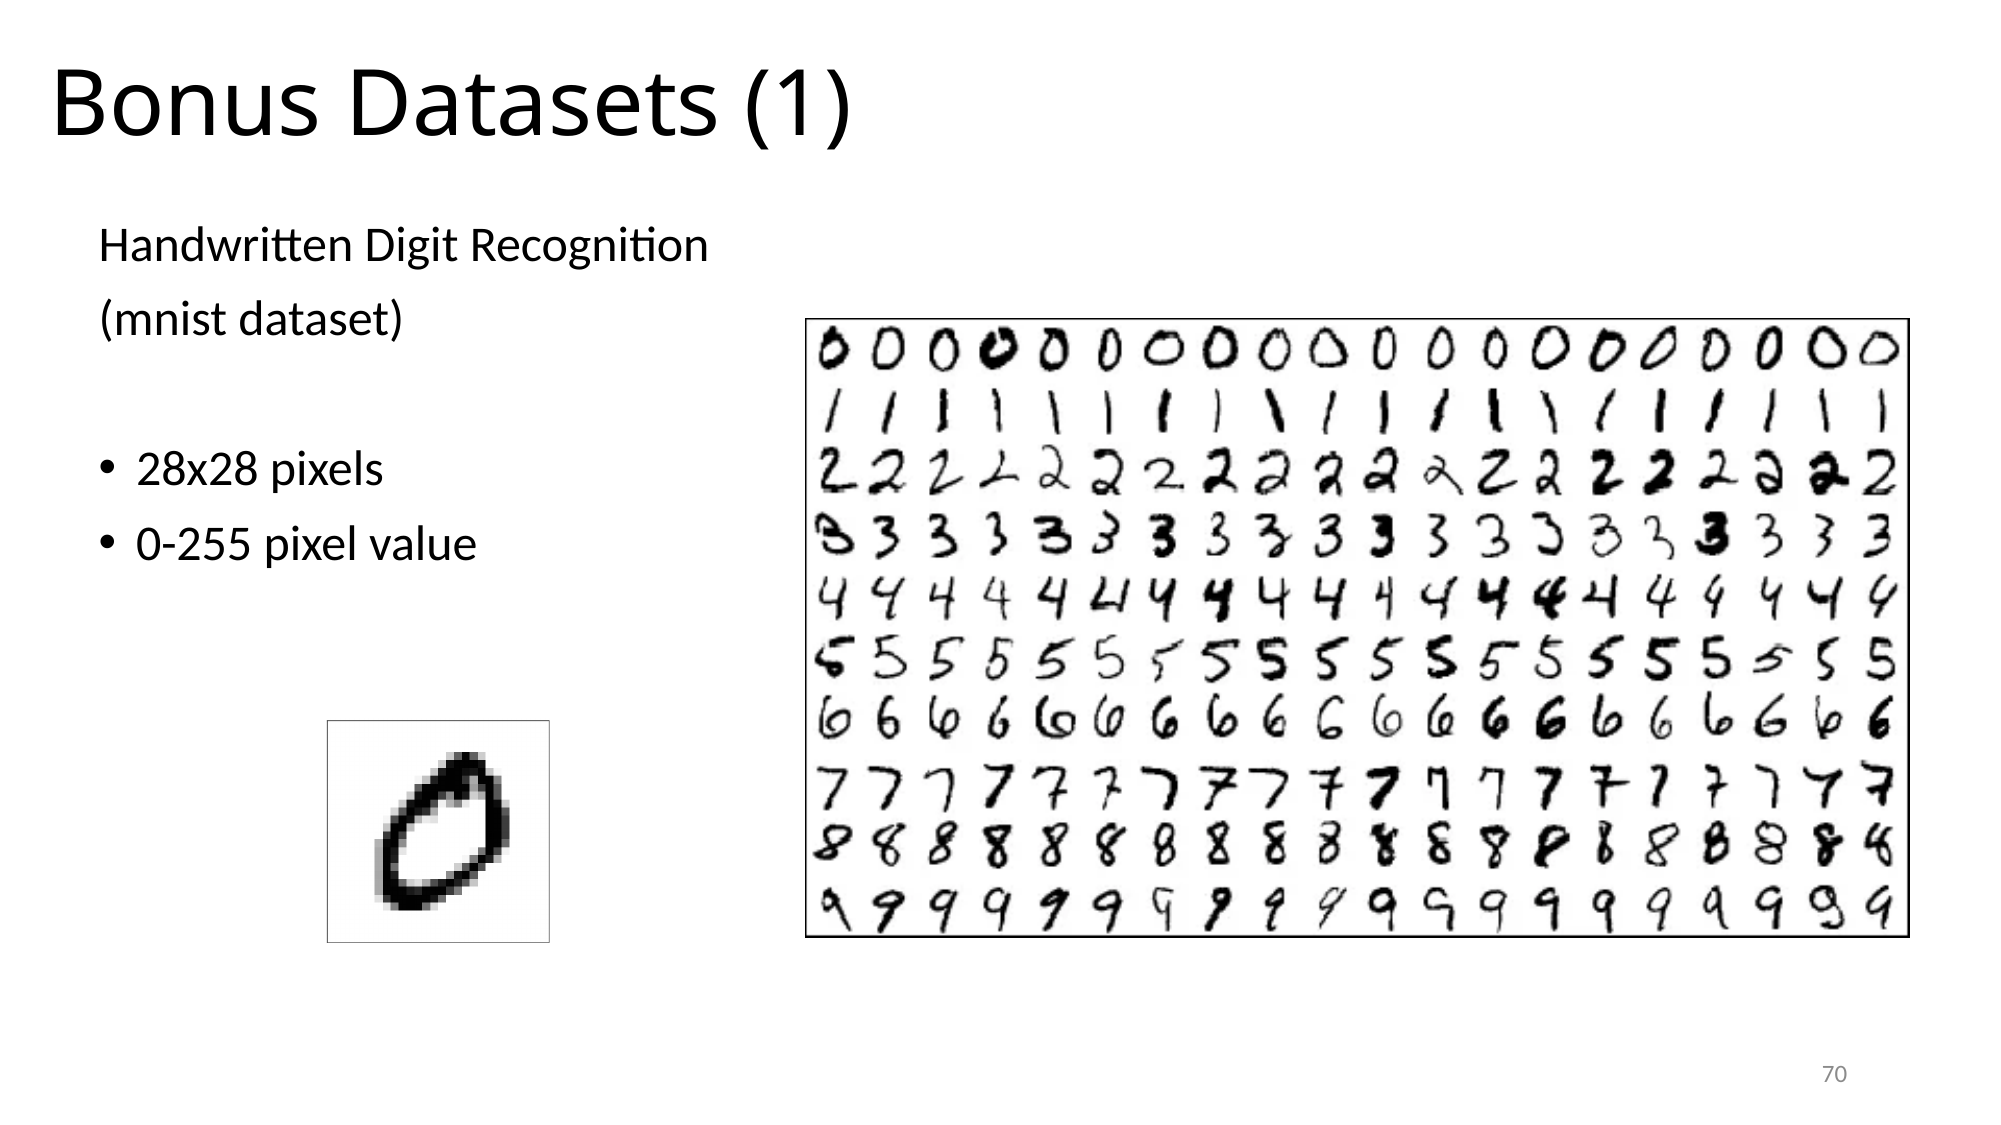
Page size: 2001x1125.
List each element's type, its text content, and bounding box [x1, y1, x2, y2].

title Bonus Datasets (1) [34, 0, 1760, 215]
list Handwritten Digit Recognition (mnist dataset) 28x28 pixels 0-255 pixel value [83, 210, 1141, 925]
picture [805, 318, 1910, 938]
picture [326, 718, 550, 943]
slide_number 70 [1412, 1042, 1863, 1103]
